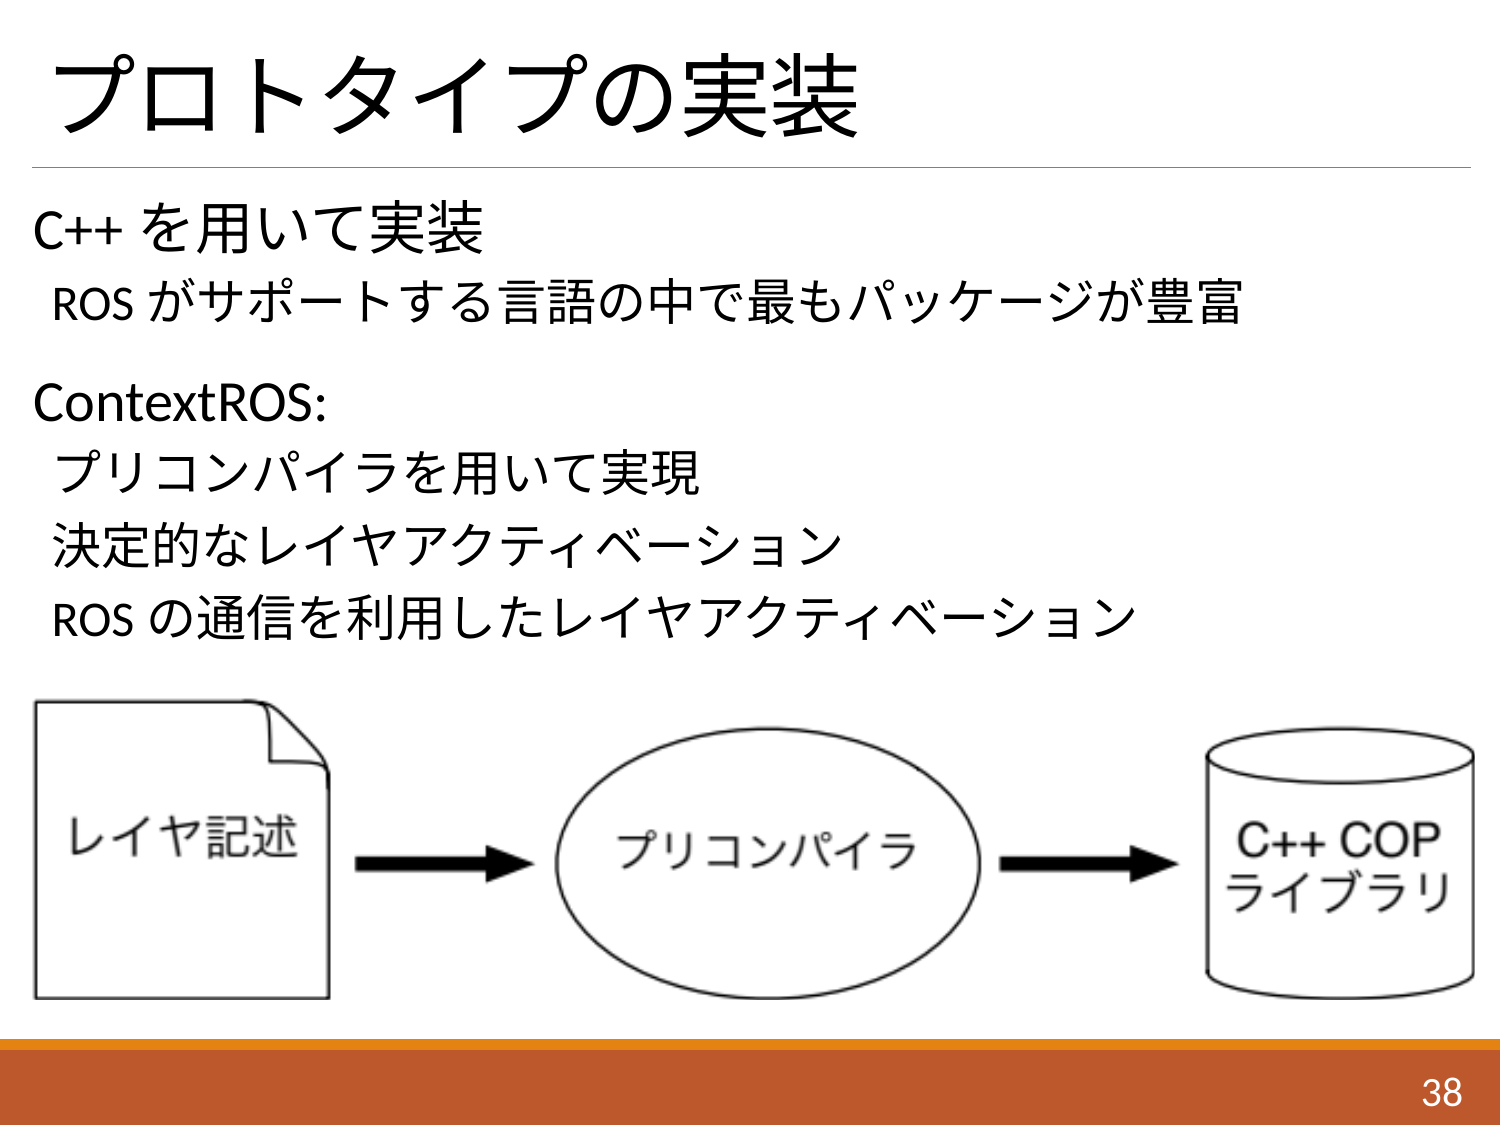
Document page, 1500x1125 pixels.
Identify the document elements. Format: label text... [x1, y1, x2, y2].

title プロトタイプの実装 [29, 26, 1479, 157]
list C++を用いて実装 ROSがサポートする言語の中で最もパッケージが豊富 ContextROS: プリコンパイラを用いて実現 決定的なレイヤアクティベーション ROSの通信を利用したレイヤアクティベーション [18, 184, 1490, 718]
slide_number 37 [1316, 1059, 1479, 1120]
picture [28, 695, 1476, 1000]
